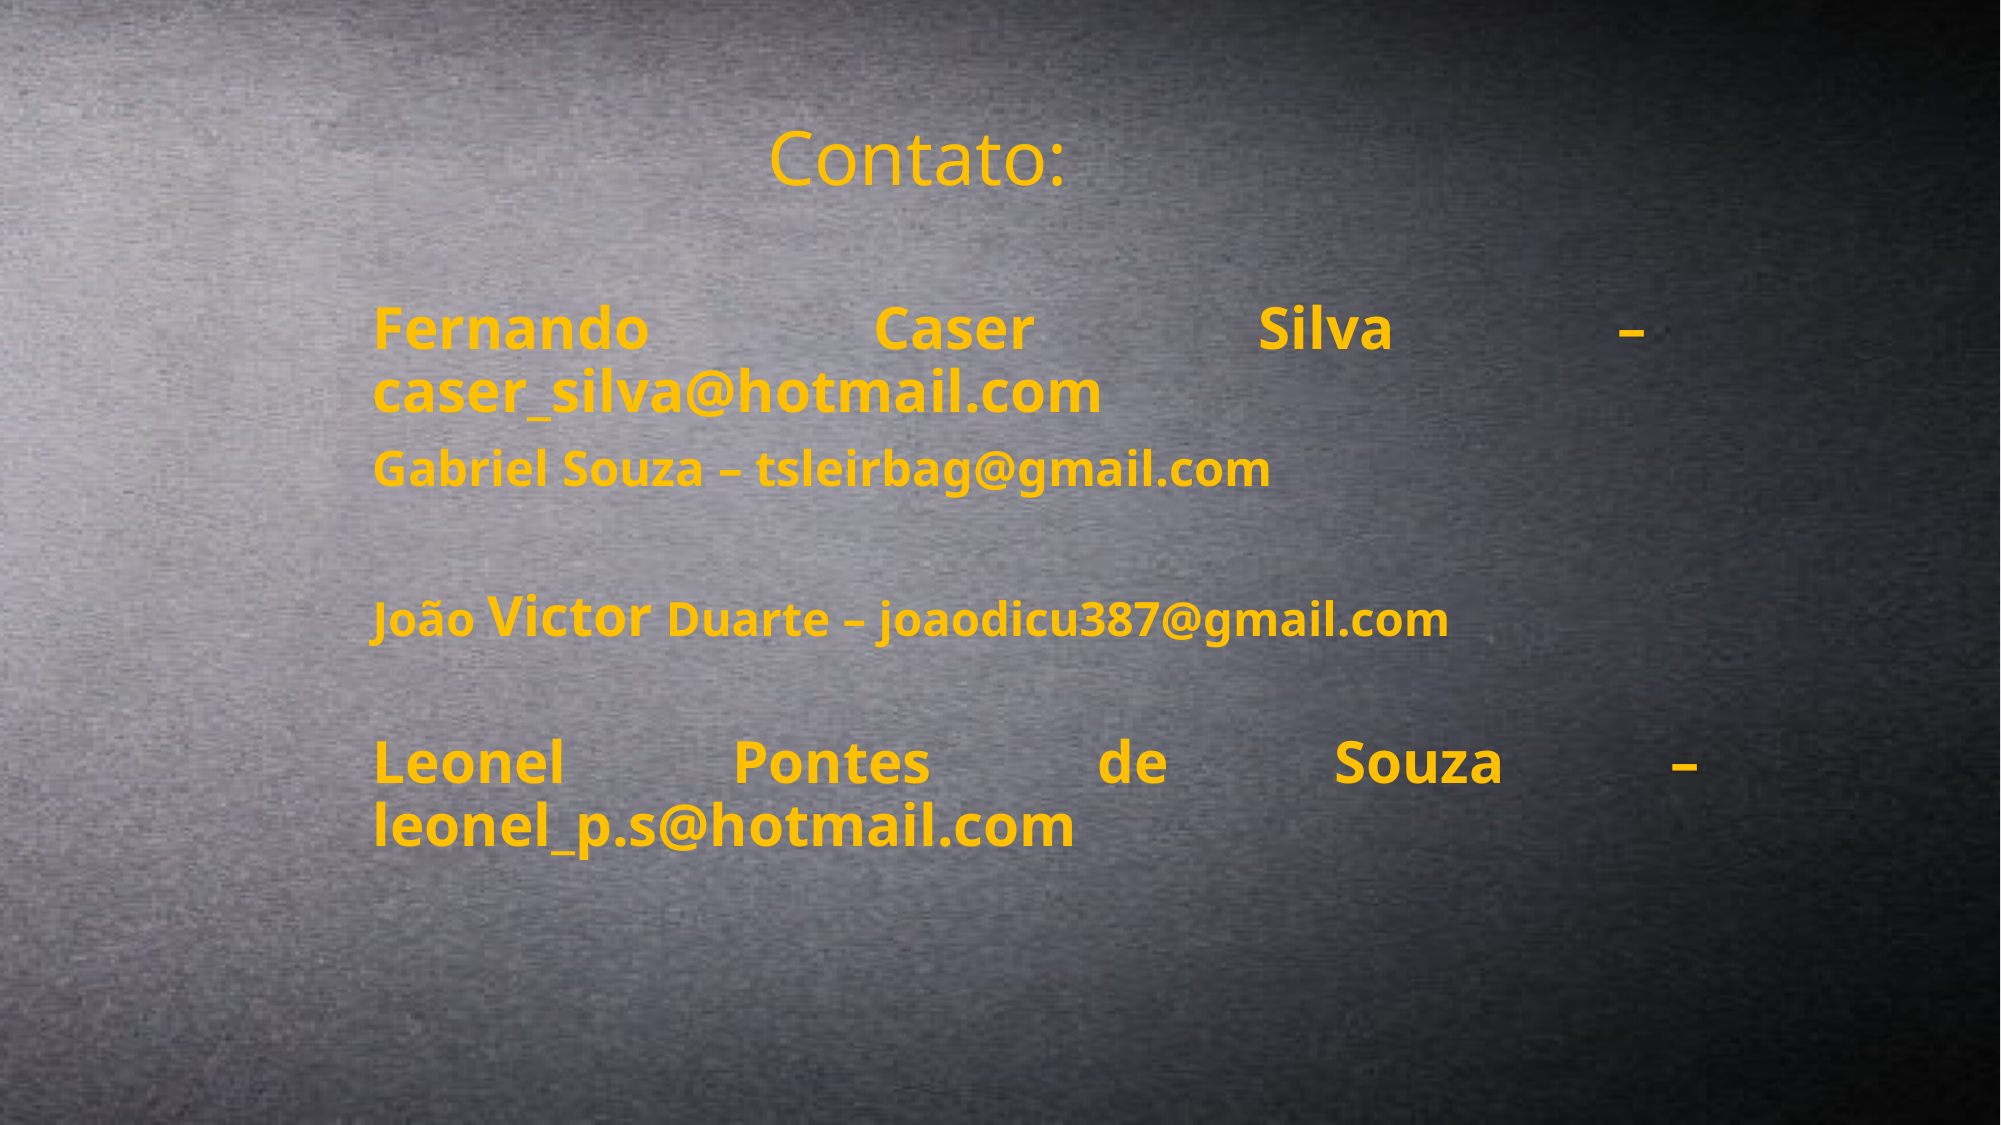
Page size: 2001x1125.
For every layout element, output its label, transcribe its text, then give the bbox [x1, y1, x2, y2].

subtitle Leonel Pontes de Souza – leonel_p.s@hotmail.com [357, 725, 1715, 831]
title Contato: [422, 92, 1412, 210]
text_box João Victor Duarte – joaodicu387@gmail.com [357, 580, 1472, 686]
text_box Fernando Caser Silva – caser_silva@hotmail.com [357, 292, 1662, 398]
text_box Gabriel Souza – tsleirbag@gmail.com [357, 436, 1395, 542]
picture [0, 0, 2001, 1125]
